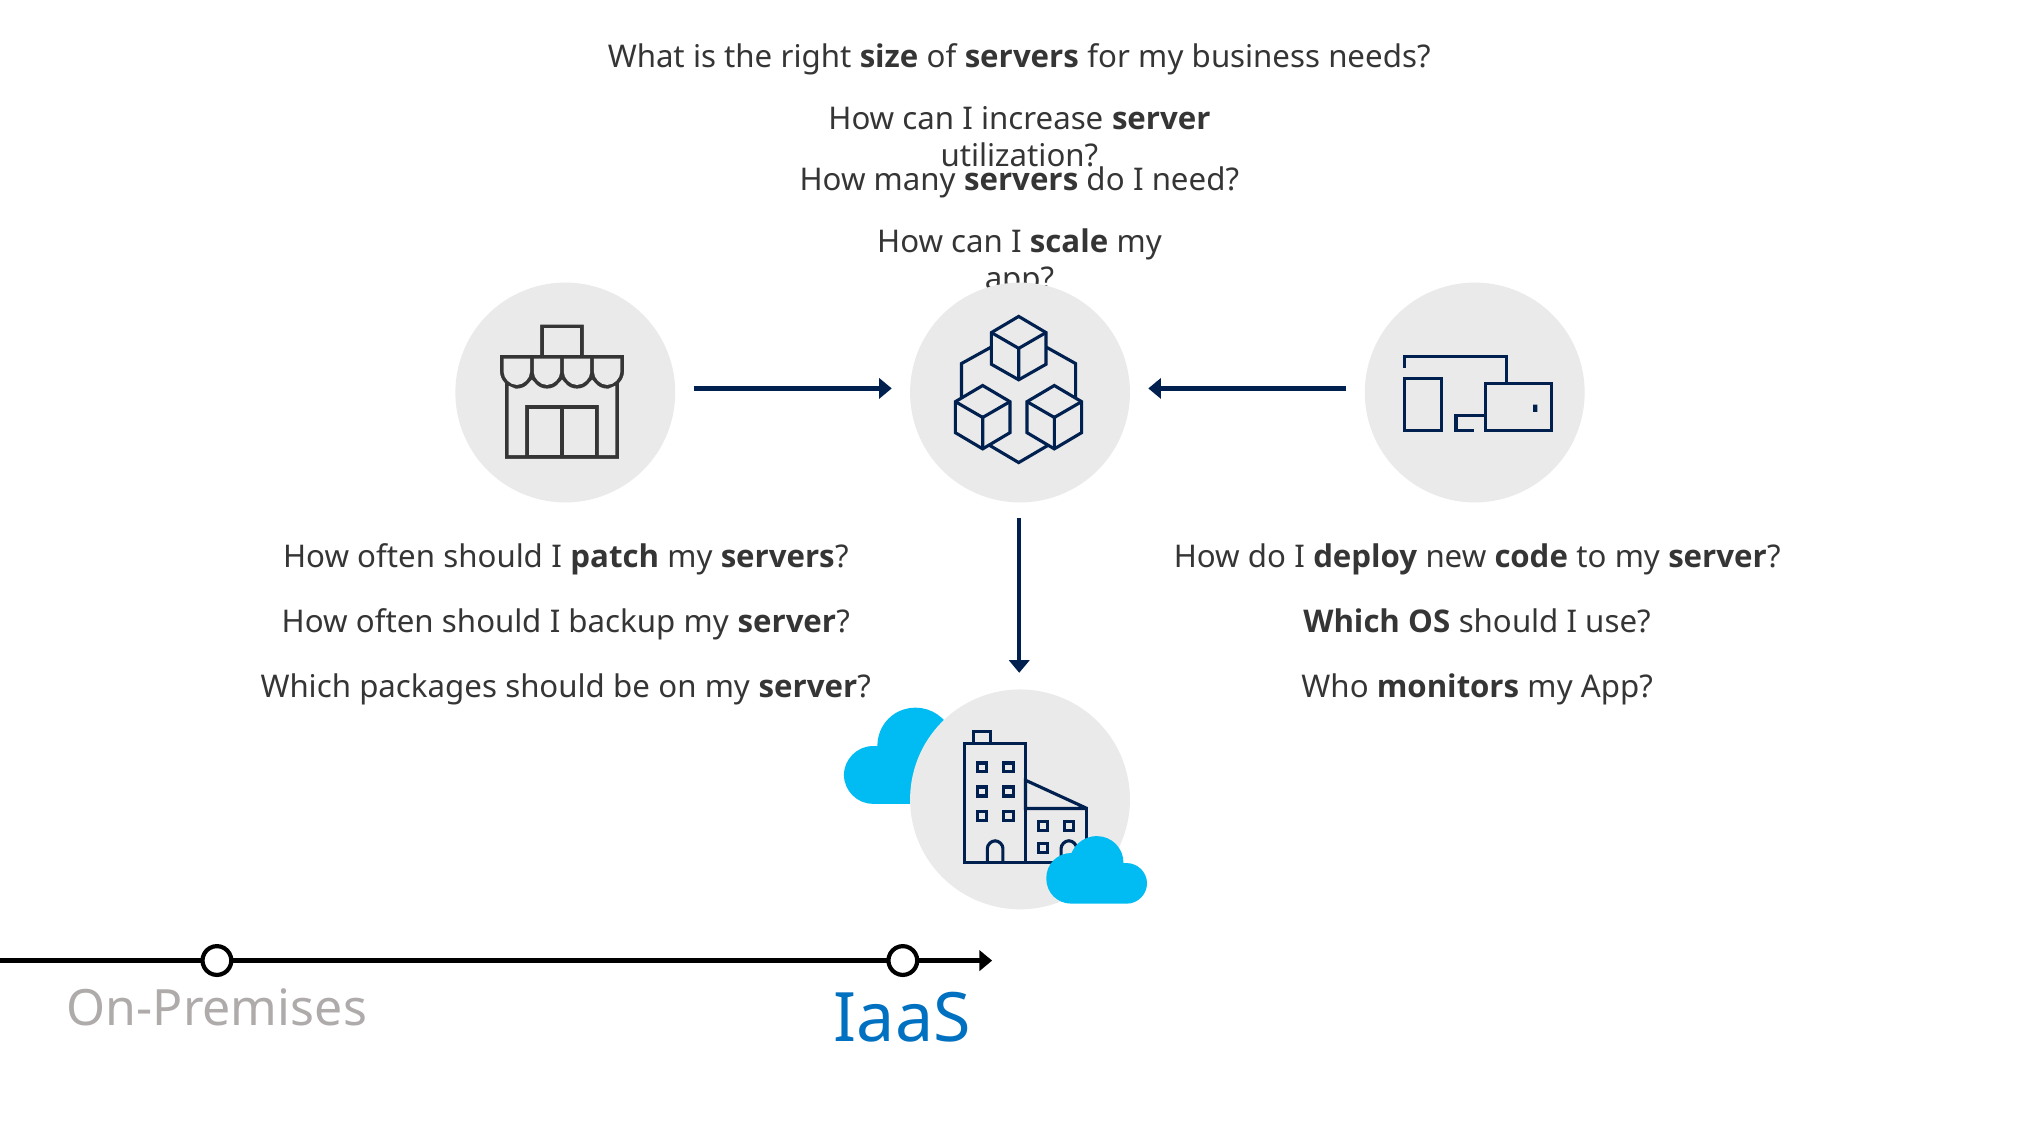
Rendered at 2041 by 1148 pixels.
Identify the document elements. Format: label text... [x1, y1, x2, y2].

text_box How often should I patch my servers? [252, 528, 879, 581]
text_box [1131, 863, 1148, 904]
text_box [455, 282, 676, 503]
text_box On-Premises [36, 963, 398, 1061]
text_box [887, 945, 918, 960]
text_box Which packages should be on my server? [237, 658, 895, 711]
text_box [1364, 282, 1585, 503]
text_box [887, 961, 918, 976]
text_box Who monitors my App? [1134, 658, 1820, 711]
text_box [843, 708, 909, 804]
text_box [201, 961, 233, 976]
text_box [909, 282, 1131, 503]
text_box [909, 689, 1131, 910]
text_box How can I scale my app? [831, 213, 1208, 304]
text_box What is the right size of servers for my business needs? [551, 29, 1487, 82]
text_box [201, 945, 233, 960]
text_box How can I increase server utilization? [745, 90, 1294, 181]
text_box How do I deploy new code to my server? [1071, 528, 1883, 581]
text_box IaaS [803, 958, 1001, 1080]
text_box Which OS should I use? [1269, 593, 1685, 646]
text_box How many servers do I need? [702, 152, 1337, 205]
text_box How often should I backup my server? [266, 593, 865, 646]
